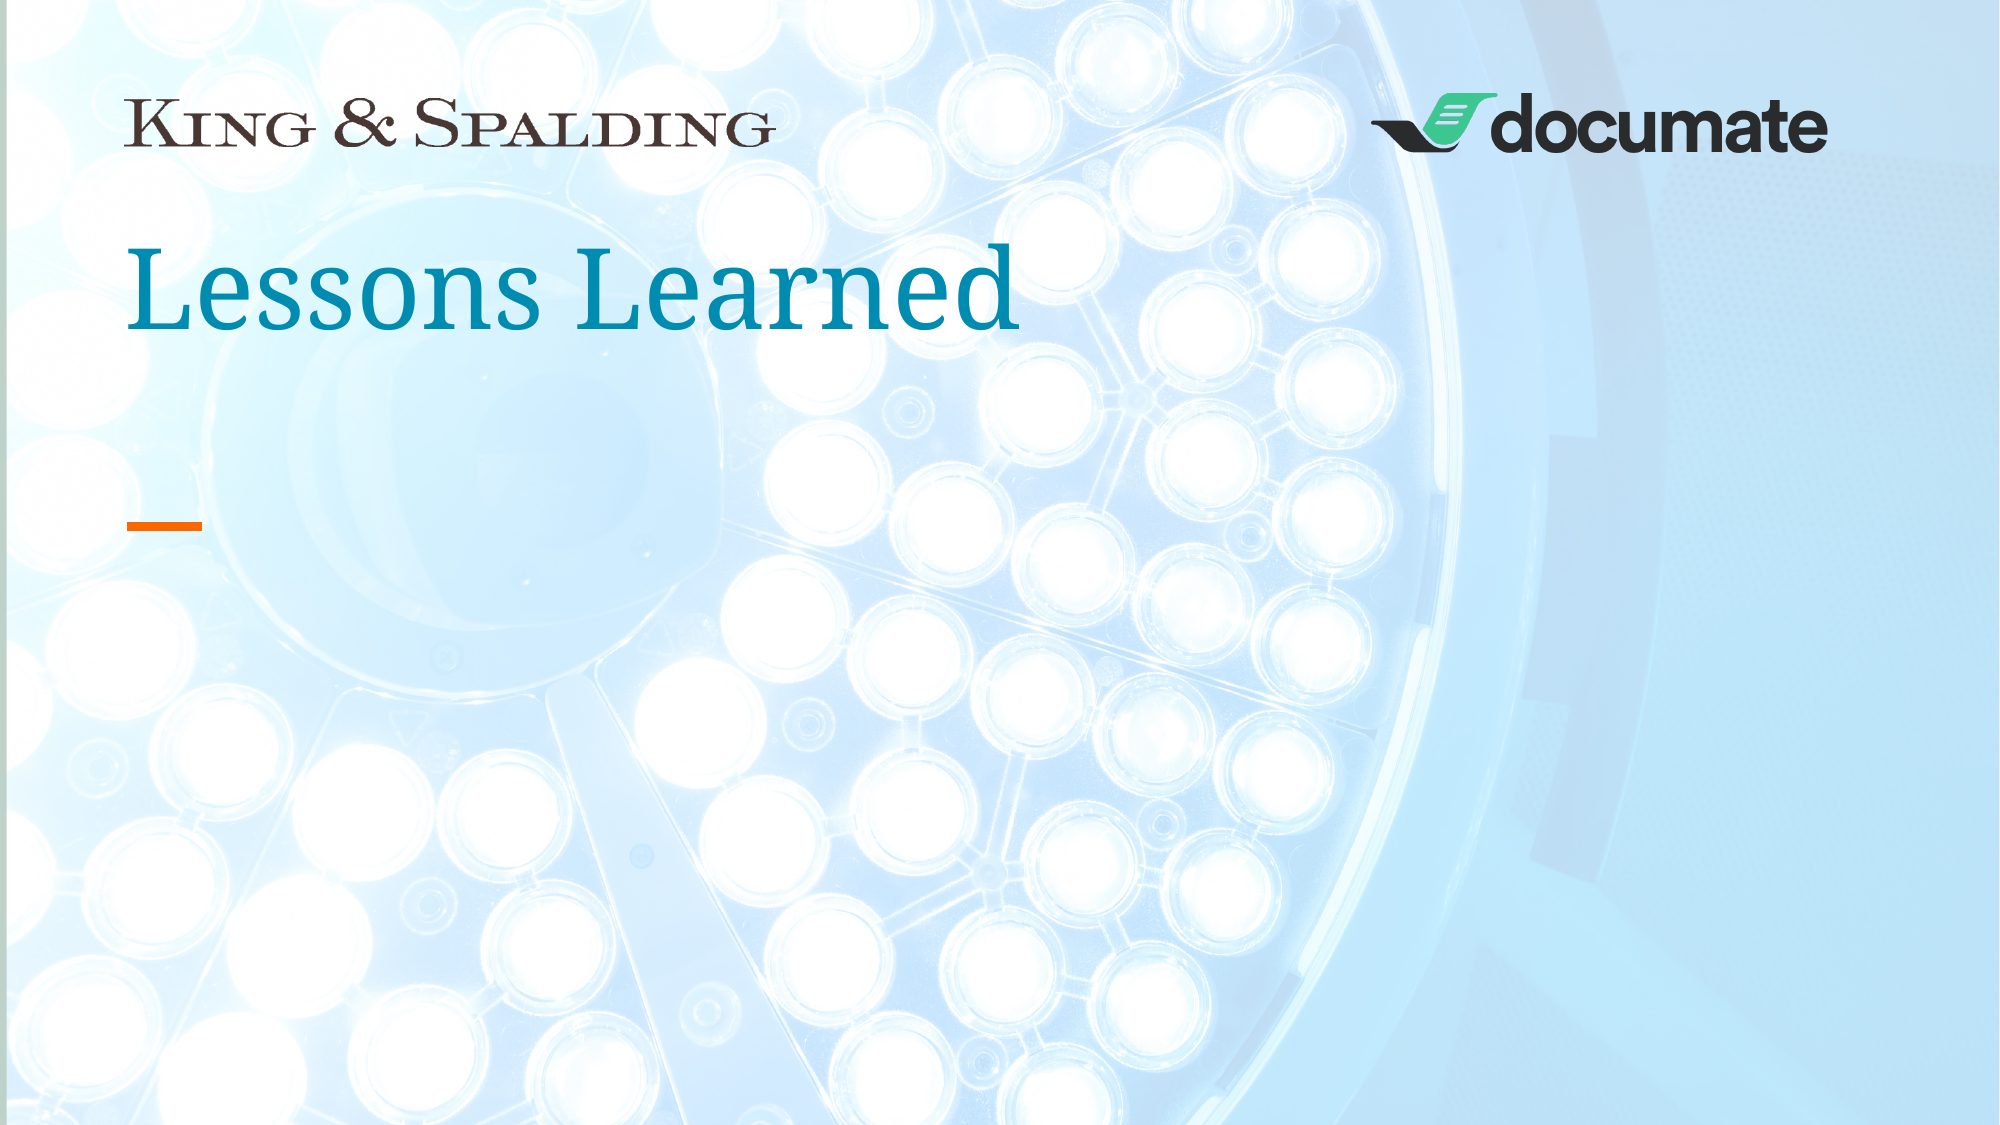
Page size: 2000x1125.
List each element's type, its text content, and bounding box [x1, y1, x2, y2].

picture [1371, 93, 1854, 153]
picture [124, 98, 776, 147]
list Lessons Learned [124, 217, 1875, 456]
